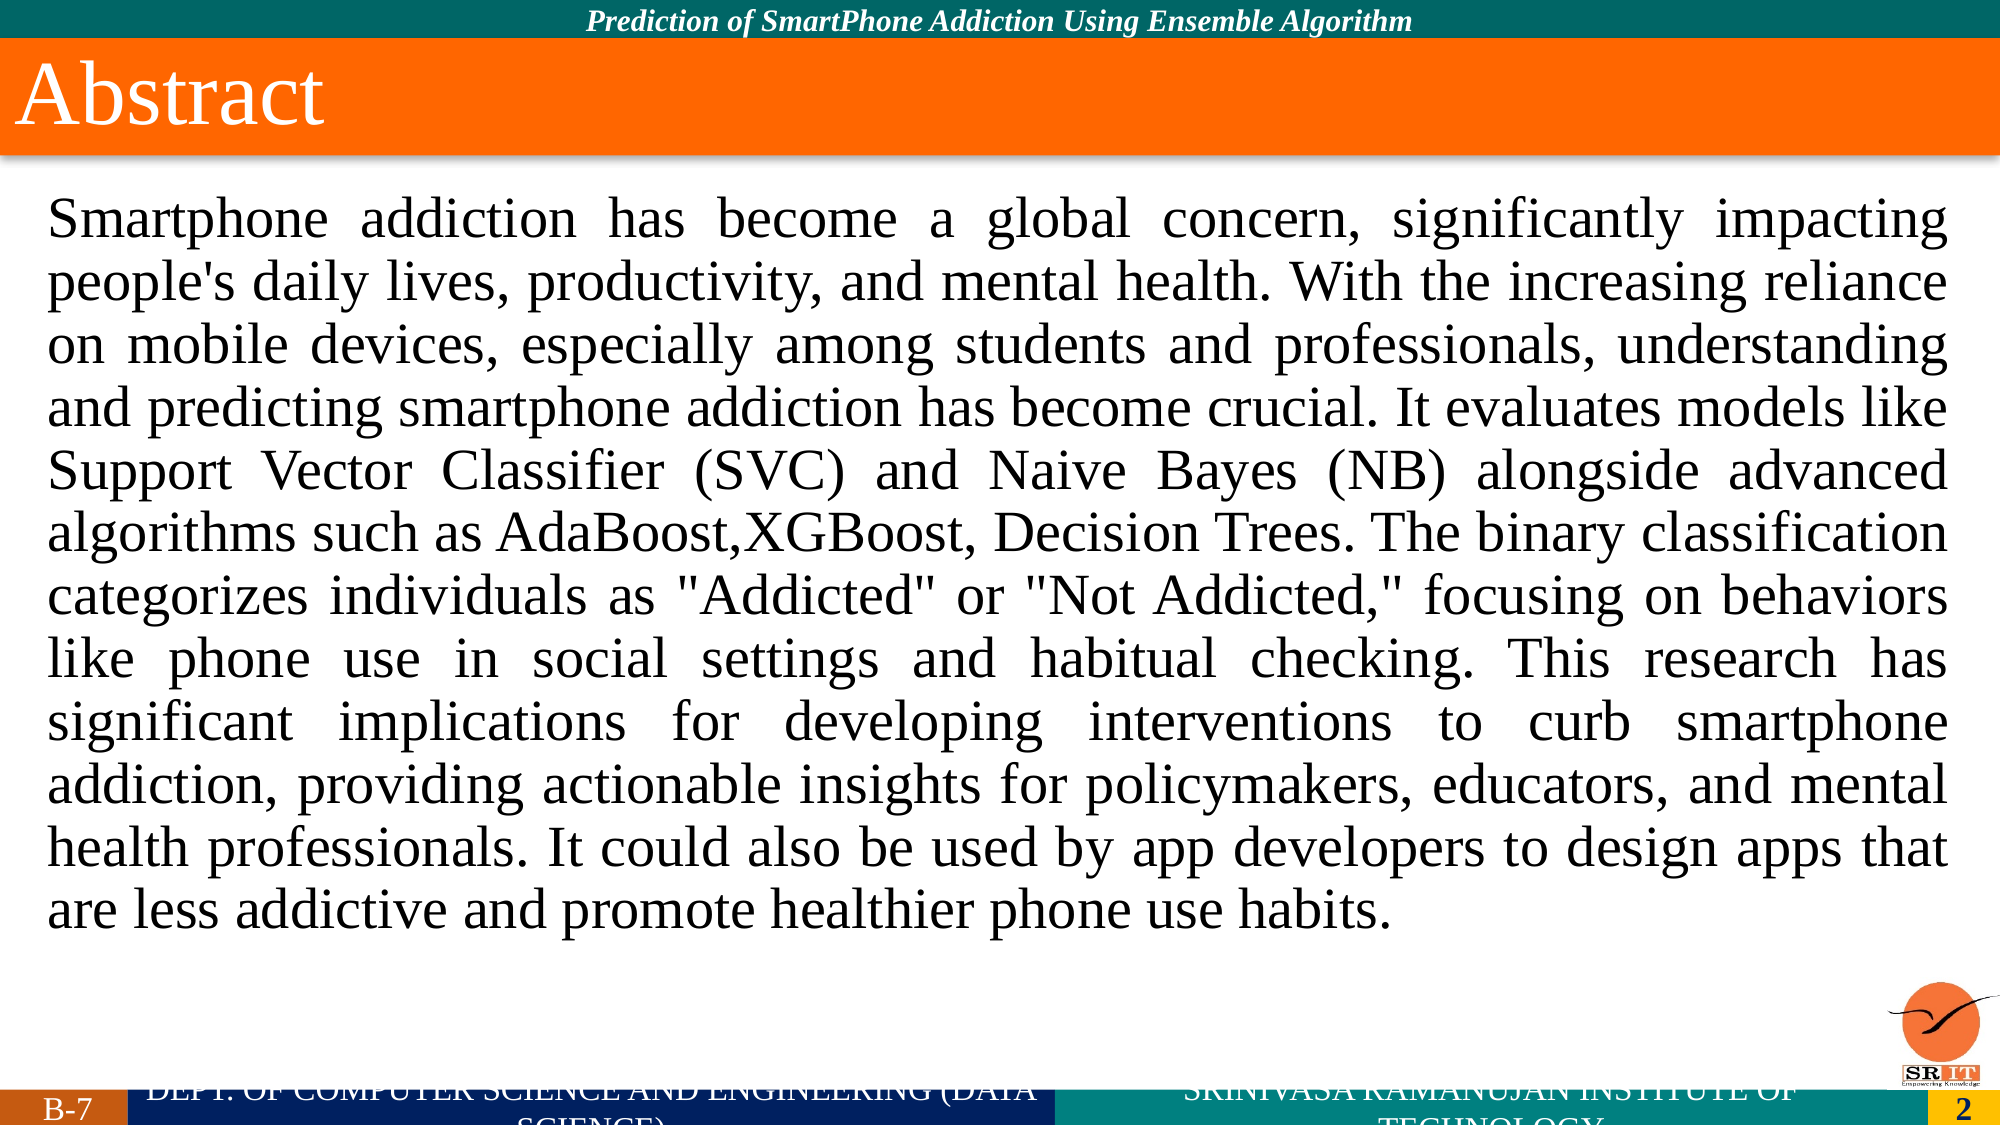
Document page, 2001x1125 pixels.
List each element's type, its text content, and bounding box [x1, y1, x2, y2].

list Smartphone addiction has become a global concern, significantly impacting people's daily lives, productivity, and mental health. With the increasing reliance on mobile devices, especially among students and professionals, understanding and predicting smartphone addiction has become crucial. It evaluates models like Support Vector Classifier (SVC) and Naive Bayes (NB) alongside advanced algorithms such as AdaBoost,XGBoost, Decision Trees. The binary classification categorizes individuals as "Addicted" or "Not Addicted," focusing on behaviors like phone use in social settings and habitual checking. This research has significant implications for developing interventions to curb smartphone addiction, providing actionable insights for policymakers, educators, and mental health professionals. It could also be used by app developers to design apps that are less addictive and promote healthier phone use habits. [32, 179, 1965, 1065]
picture [1887, 977, 2000, 1090]
title Abstract [0, 38, 2000, 156]
